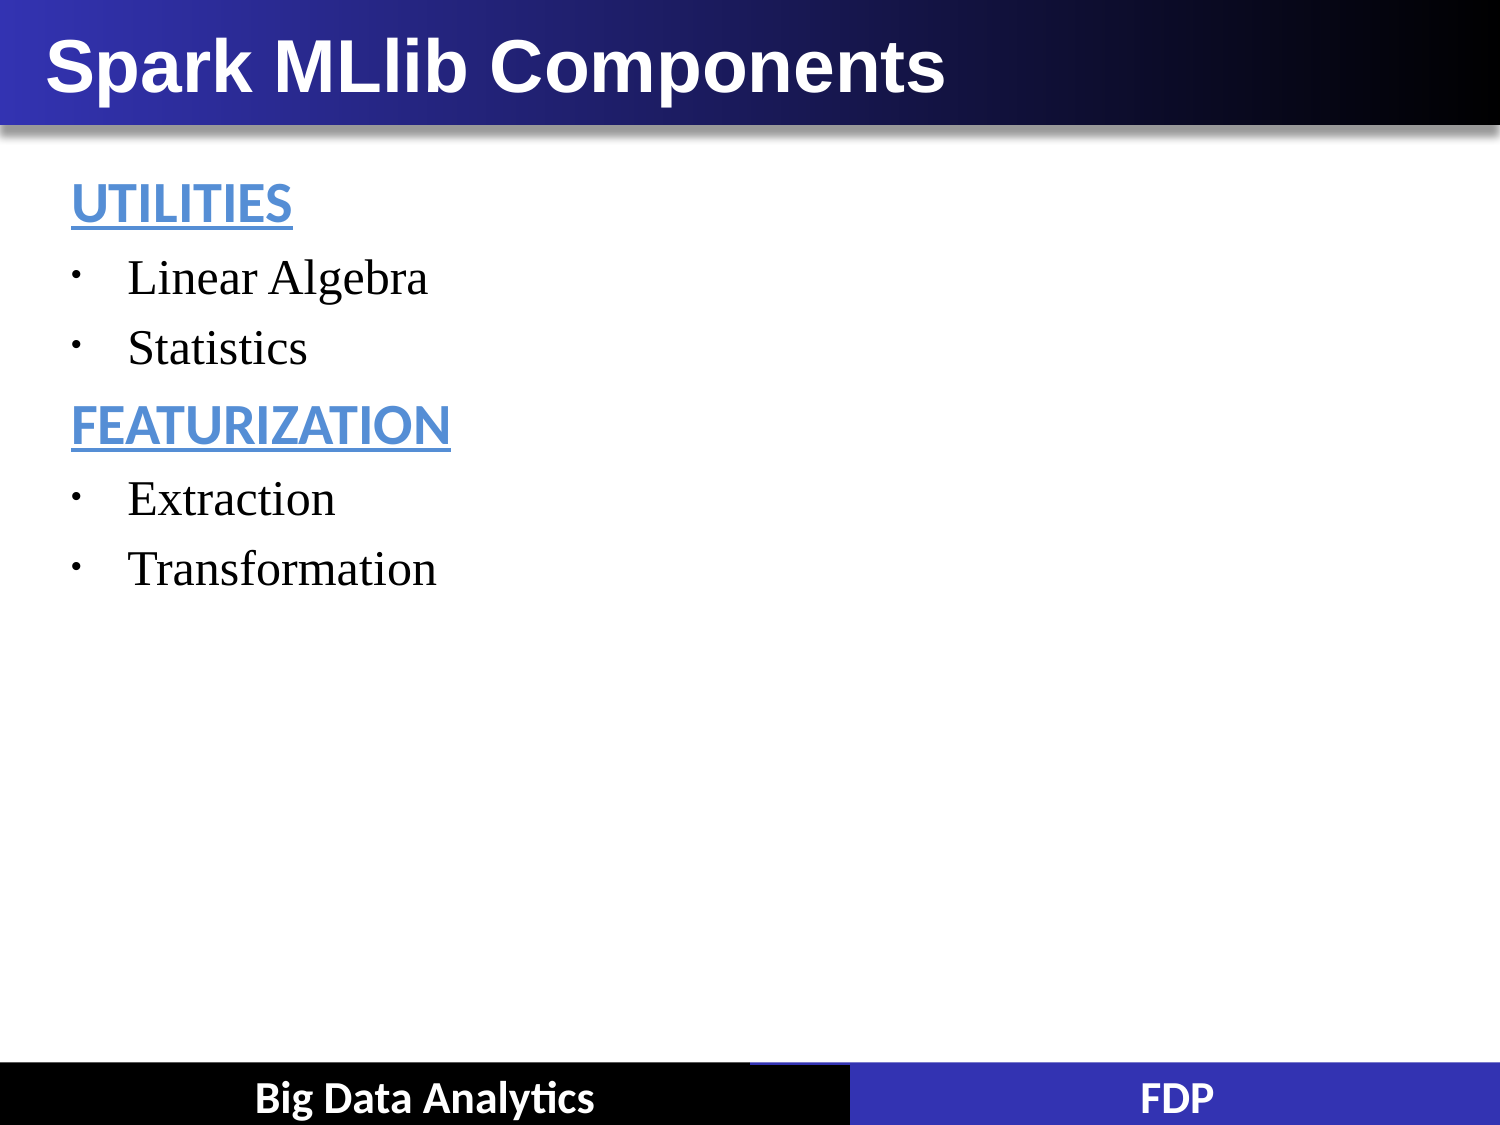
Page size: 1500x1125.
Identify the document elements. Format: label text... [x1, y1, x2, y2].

text_box Big Data Analytics [0, 1065, 850, 1125]
list UTILITIES Linear Algebra Statistics FEATURIZATION Extraction Transformation [55, 156, 1447, 810]
text_box FDP [854, 1065, 1500, 1125]
title Spark MLlib Components [0, 0, 1171, 126]
